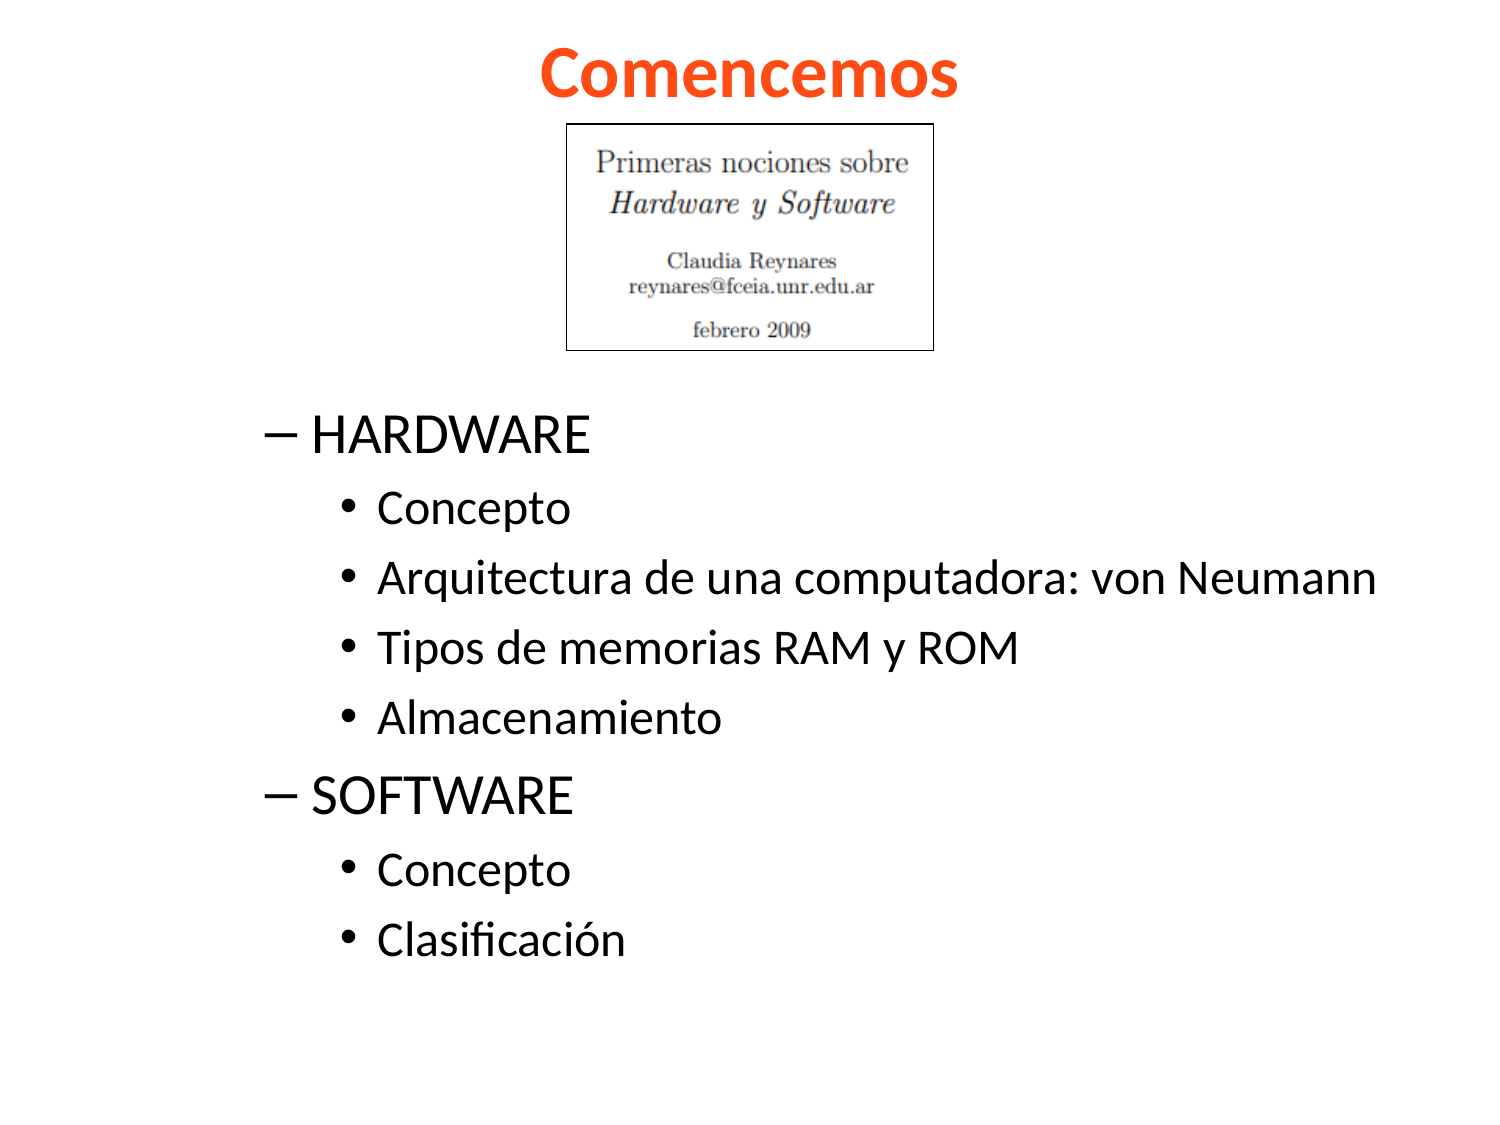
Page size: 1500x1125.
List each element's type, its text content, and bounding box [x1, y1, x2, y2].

list HARDWARE Concepto Arquitectura de una computadora: von Neumann Tipos de memorias RAM y ROM Almacenamiento SOFTWARE Concepto Clasificación [174, 387, 1425, 1000]
picture [566, 124, 933, 351]
text_box Comencemos [0, 14, 1500, 120]
